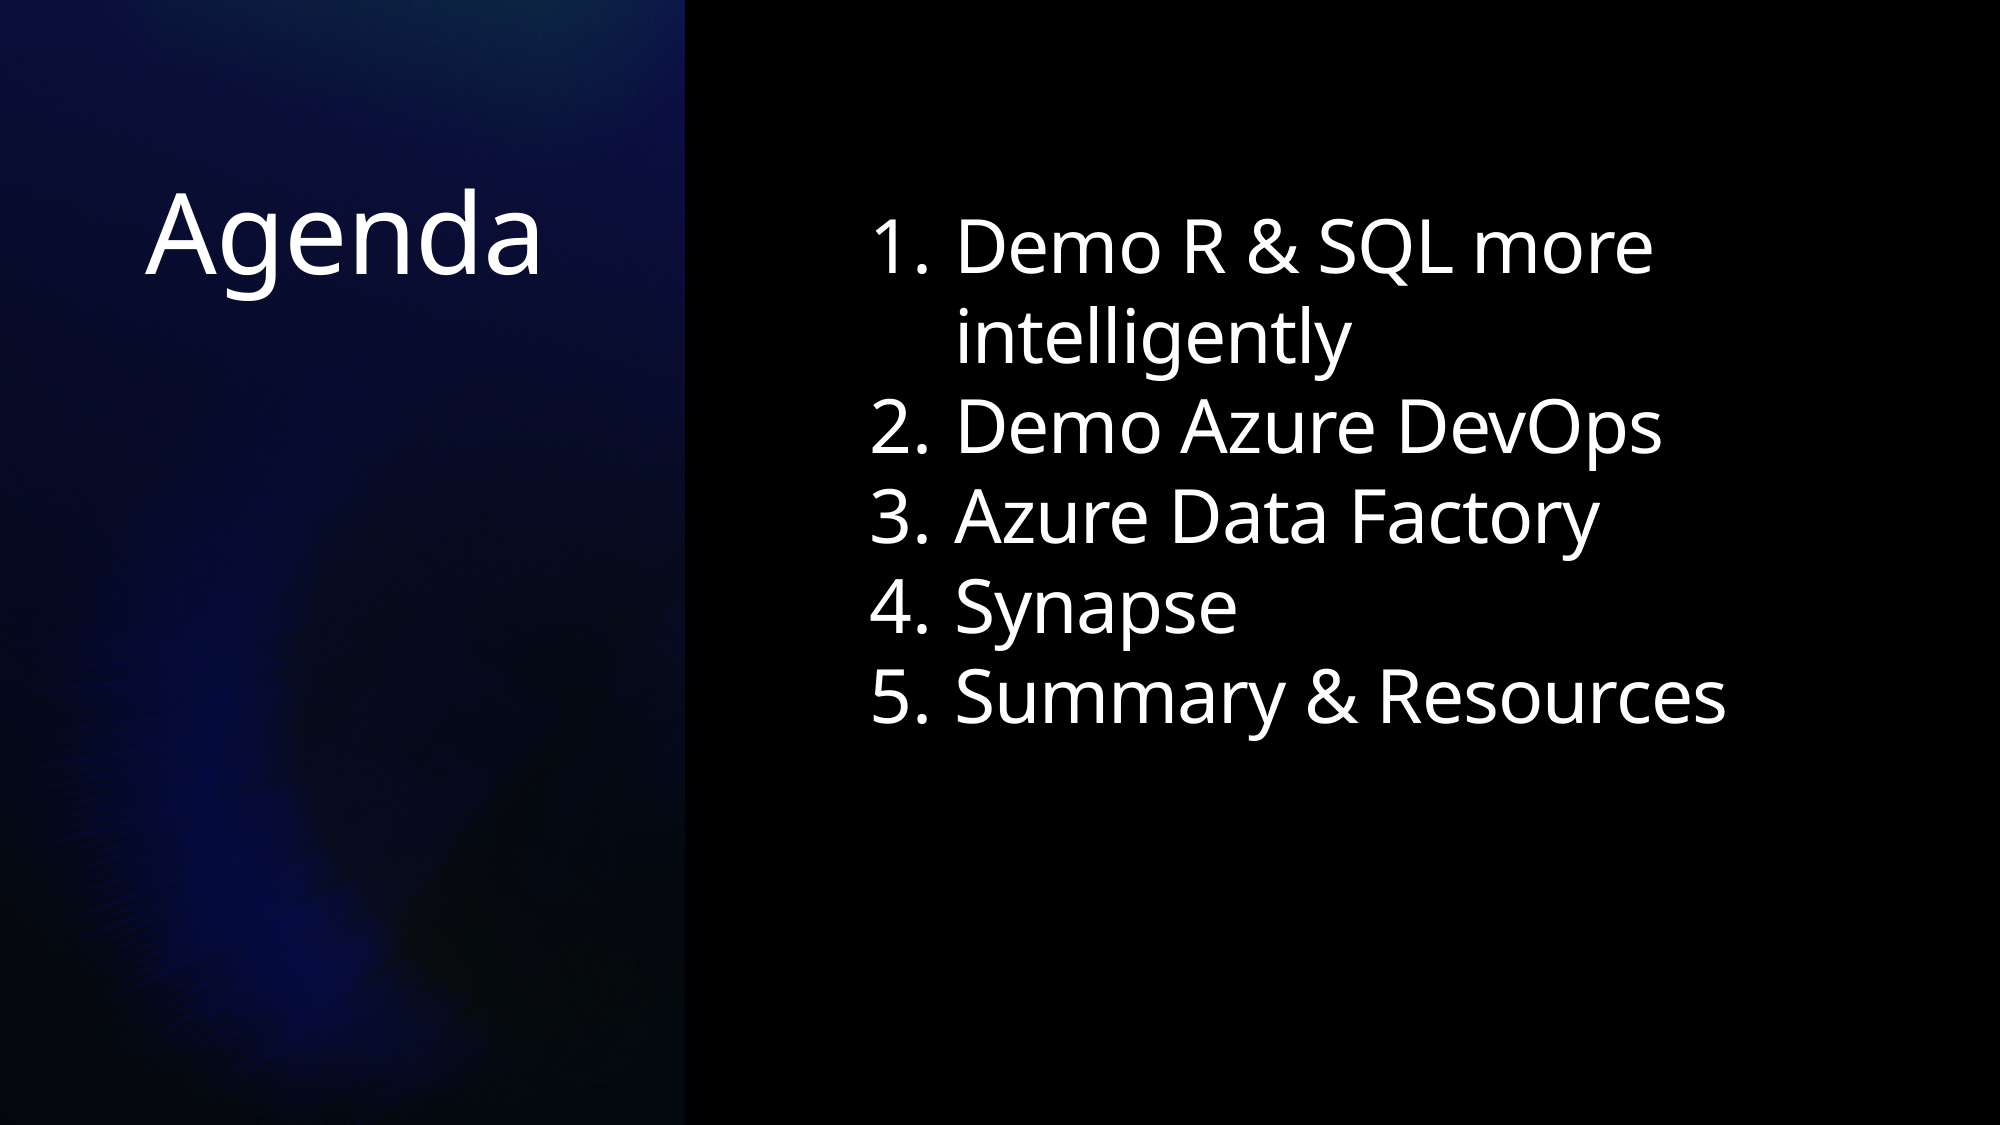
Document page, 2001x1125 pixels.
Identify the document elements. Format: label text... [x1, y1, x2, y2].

picture [0, 0, 685, 1125]
title Agenda [39, 169, 653, 373]
text_box Demo R & SQL more intelligently Demo Azure DevOps Azure Data Factory Synapse Summary & Resources [854, 191, 1807, 747]
